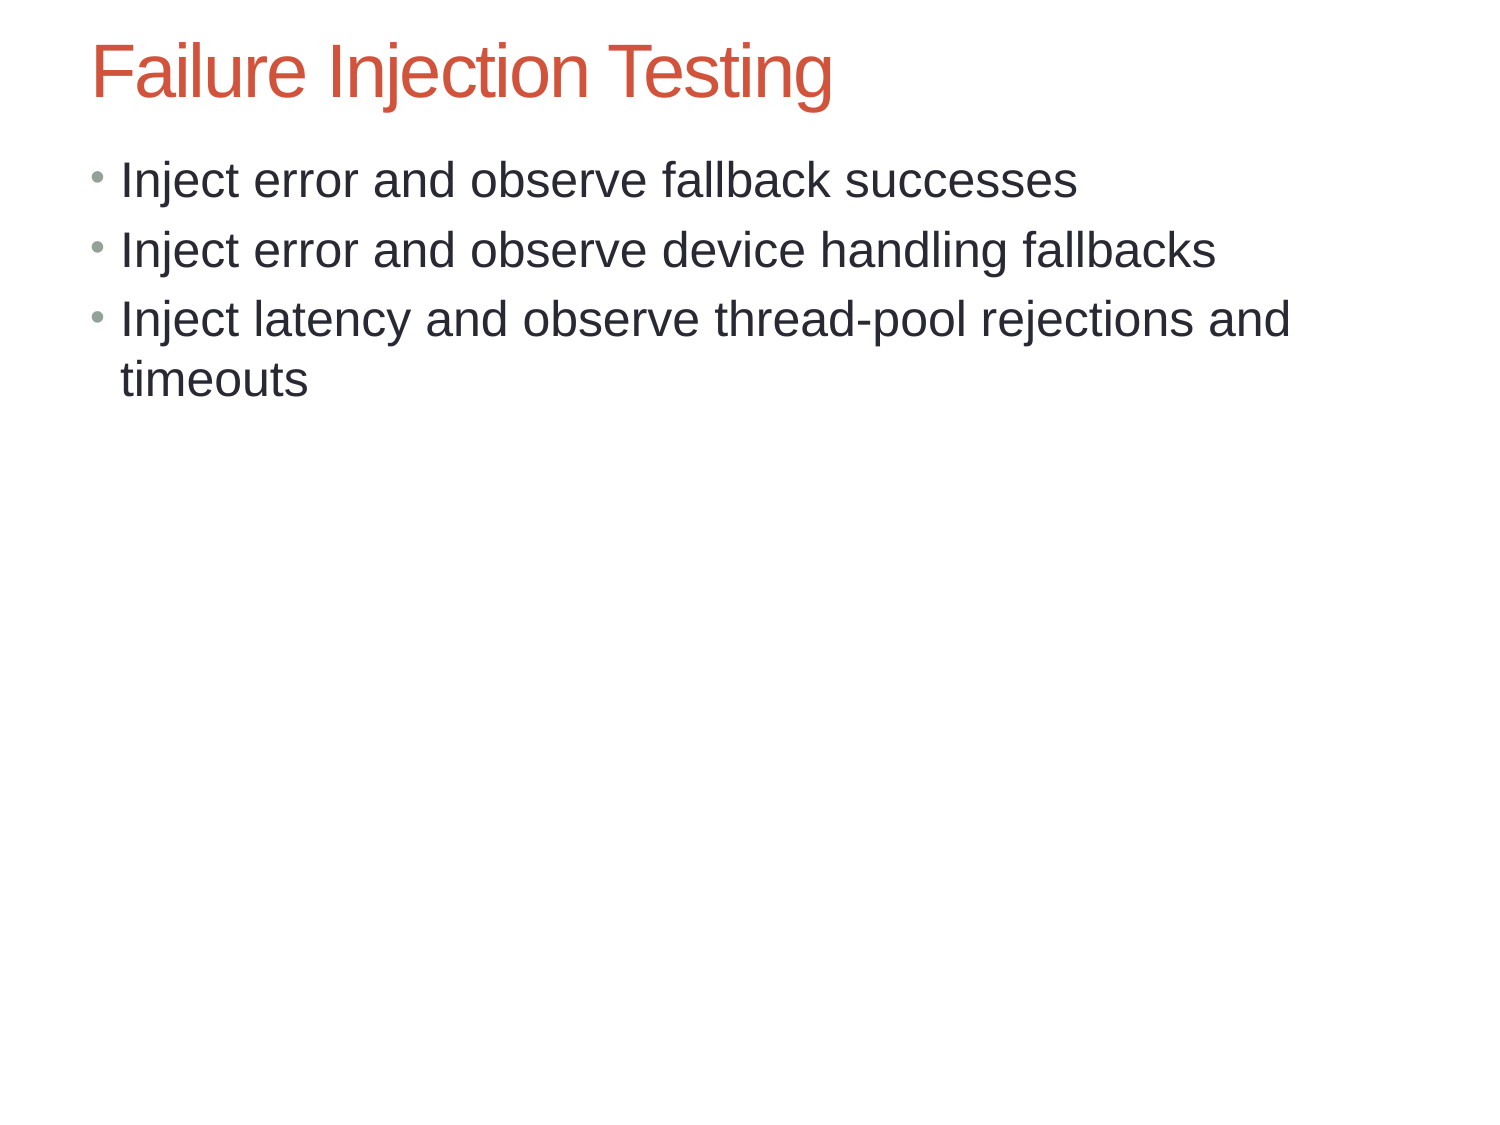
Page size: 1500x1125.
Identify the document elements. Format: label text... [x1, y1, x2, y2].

title Failure Injection Testing [75, 14, 1425, 121]
list Inject error and observe fallback successes Inject error and observe device handling fallbacks Inject latency and observe thread-pool rejections and timeouts [75, 139, 1425, 1063]
